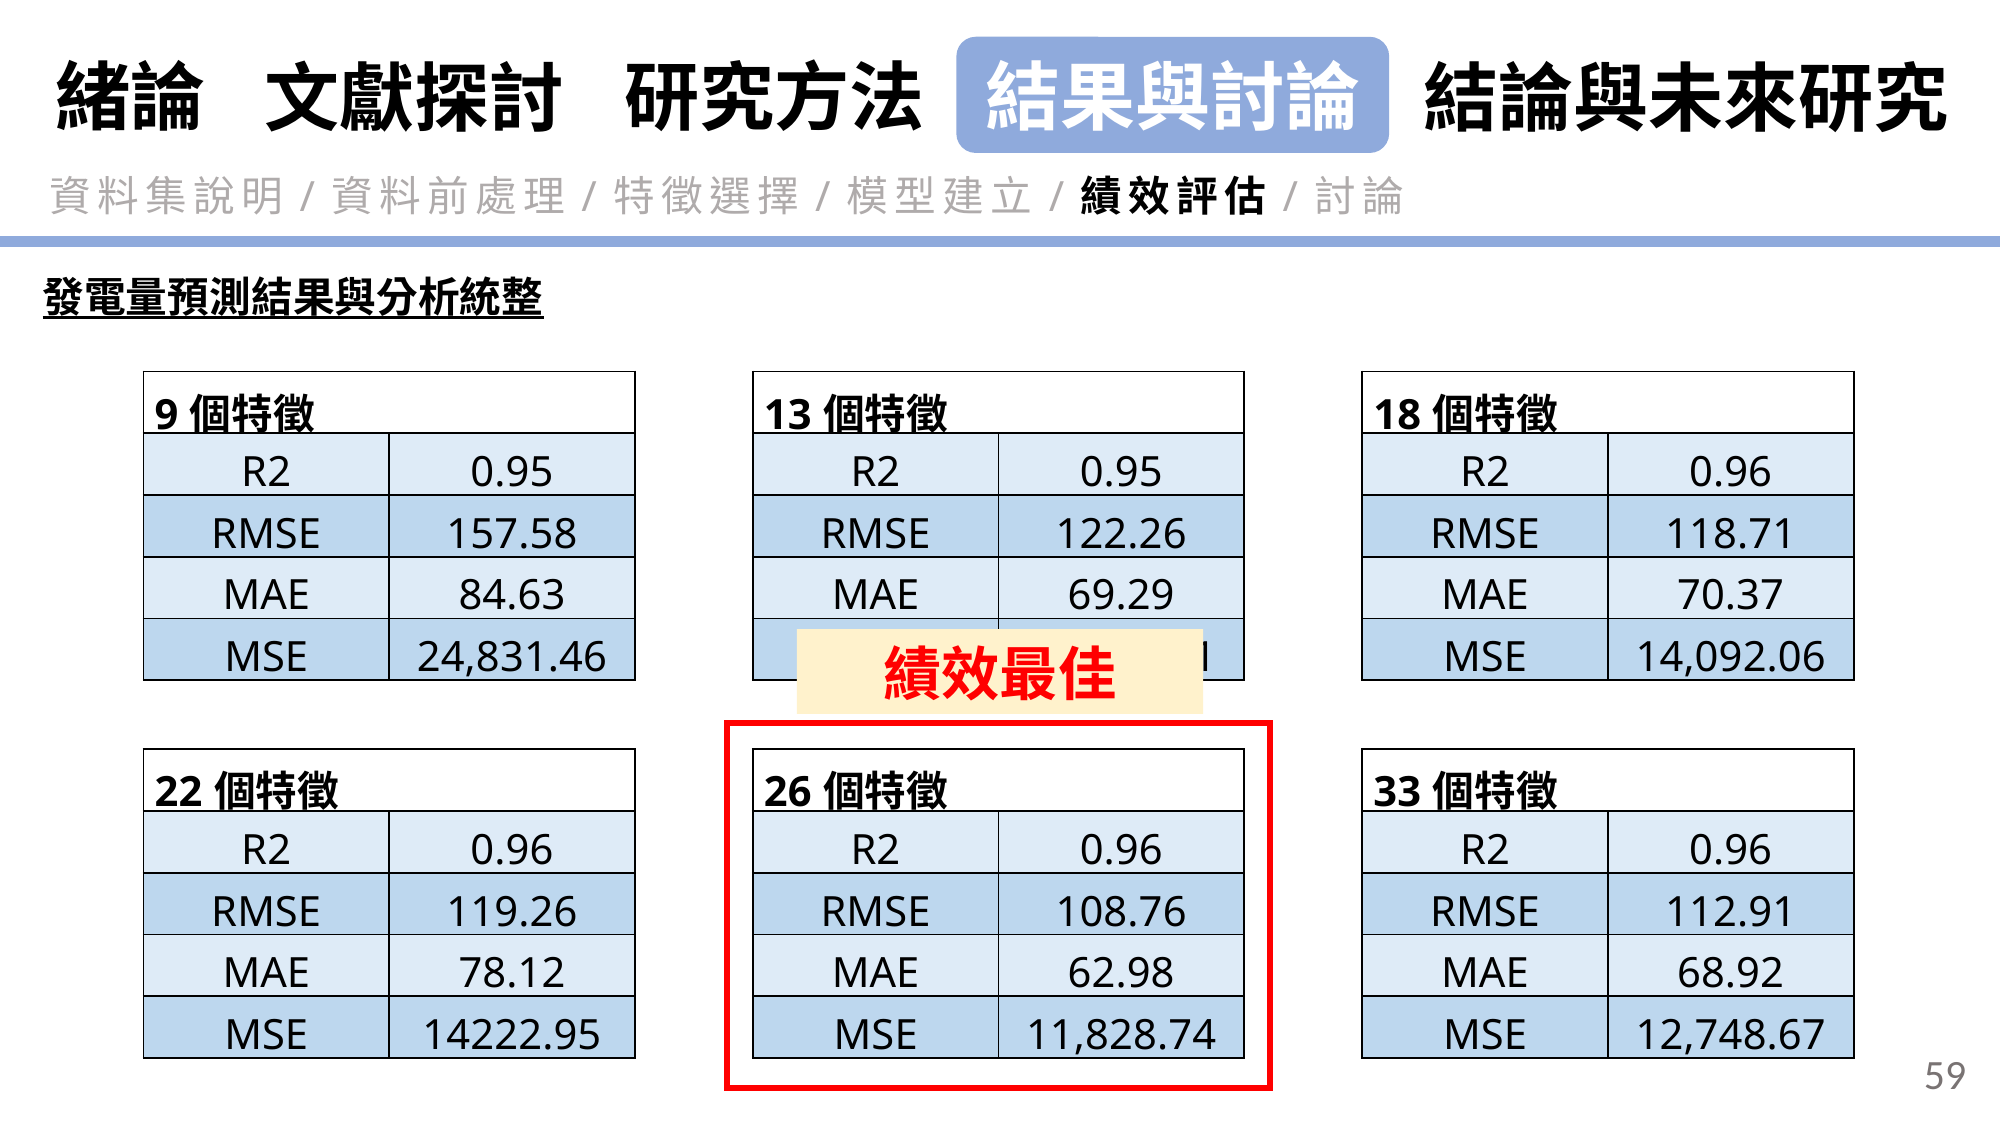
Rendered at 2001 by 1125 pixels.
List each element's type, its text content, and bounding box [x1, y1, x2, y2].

table_cell MAE [754, 558, 998, 618]
table_cell RMSE [1363, 874, 1607, 934]
table_cell 112.91 [1609, 874, 1853, 934]
table_cell RMSE [754, 496, 998, 556]
table_header 18個特徵 [1363, 372, 1853, 432]
table_cell MSE [1363, 997, 1607, 1057]
table_cell 119.26 [390, 874, 634, 934]
table_cell MSE [754, 619, 998, 629]
table_cell 14,947.51 [999, 619, 1243, 629]
table_cell MAE [1363, 558, 1607, 618]
table_cell 68.92 [1609, 935, 1853, 995]
table_cell 0.96 [1609, 434, 1853, 494]
text_box 結果與討論 [956, 36, 1389, 153]
table_cell 69.29 [999, 558, 1243, 618]
table_cell R2 [144, 434, 388, 494]
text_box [727, 629, 1270, 1089]
table_cell 12,748.67 [1609, 997, 1853, 1057]
text_box 發電量預測結果與分析統整 [27, 263, 1030, 329]
table_cell RMSE [1363, 496, 1607, 556]
table_cell 84.63 [390, 558, 634, 618]
table_header 13個特徵 [754, 372, 1243, 432]
table_cell MSE [144, 997, 388, 1057]
text_box 緒論 [27, 36, 233, 153]
table_cell 78.12 [390, 935, 634, 995]
table_cell MAE [144, 935, 388, 995]
table_cell 0.96 [1609, 812, 1853, 872]
table_cell 0.96 [390, 812, 634, 872]
table_header 9個特徵 [144, 372, 634, 432]
table_cell 70.37 [1609, 558, 1853, 618]
table_cell R2 [1363, 434, 1607, 494]
text_box 結論與未來研究 [1389, 36, 1984, 154]
text_box [1919, 1038, 1989, 1104]
table_header 22個特徵 [144, 750, 634, 810]
table_header 33個特徵 [1363, 750, 1853, 810]
table_cell 14,092.06 [1609, 619, 1853, 679]
table_cell RMSE [144, 874, 388, 934]
table_cell R2 [754, 434, 998, 494]
table_cell 157.58 [390, 496, 634, 556]
slide_number 59 [1531, 1042, 1919, 1103]
table_cell 122.26 [999, 496, 1243, 556]
text_box 文獻探討 [234, 37, 596, 155]
table_cell MAE [1363, 935, 1607, 995]
table_cell 14222.95 [390, 997, 634, 1057]
table_cell 0.95 [999, 434, 1243, 494]
table_cell MSE [144, 619, 388, 679]
table_cell R2 [144, 812, 388, 872]
table_cell RMSE [144, 496, 388, 556]
table_cell MAE [144, 558, 388, 618]
table_cell R2 [1363, 812, 1607, 872]
text_box 資料集說明/資料前處理/特徵選擇/模型建立/績效評估/討論 [34, 162, 1982, 228]
table_cell 24,831.46 [390, 619, 634, 679]
table_cell 0.95 [390, 434, 634, 494]
text_box 研究方法 [596, 36, 954, 153]
table_cell 118.71 [1609, 496, 1853, 556]
table_cell MSE [1363, 619, 1607, 679]
